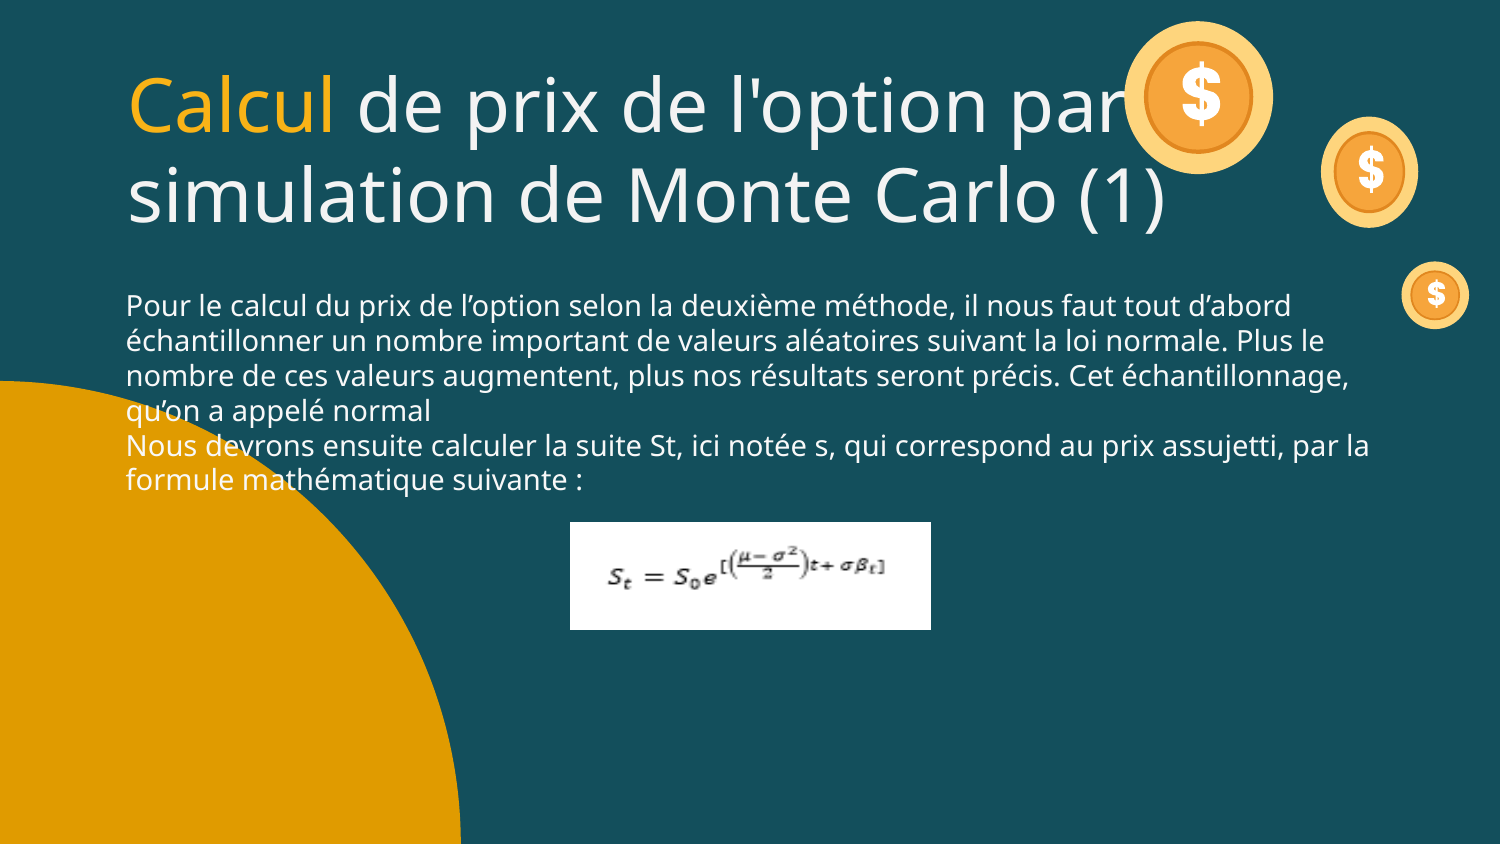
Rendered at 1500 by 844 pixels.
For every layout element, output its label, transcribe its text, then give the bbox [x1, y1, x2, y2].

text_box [1124, 20, 1274, 175]
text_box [1320, 116, 1419, 229]
title Calcul de prix de l'option par simulation de Monte Carlo (1) [112, 126, 1298, 253]
picture [570, 522, 931, 630]
text_box Pour le calcul du prix de l’option selon la deuxième méthode, il nous faut tout d’abord échantillonner un nombre important de valeurs aléatoires suivant la loi normale. Plus le nombre de ces valeurs augmentent, plus nos résultats seront précis. Cet échantillonnage, qu’on a appelé normal Nous devrons ensuite calculer la suite St, ici notée s, qui correspond au prix assujetti, par la formule mathématique suivante : [110, 271, 1390, 610]
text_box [1401, 261, 1470, 330]
